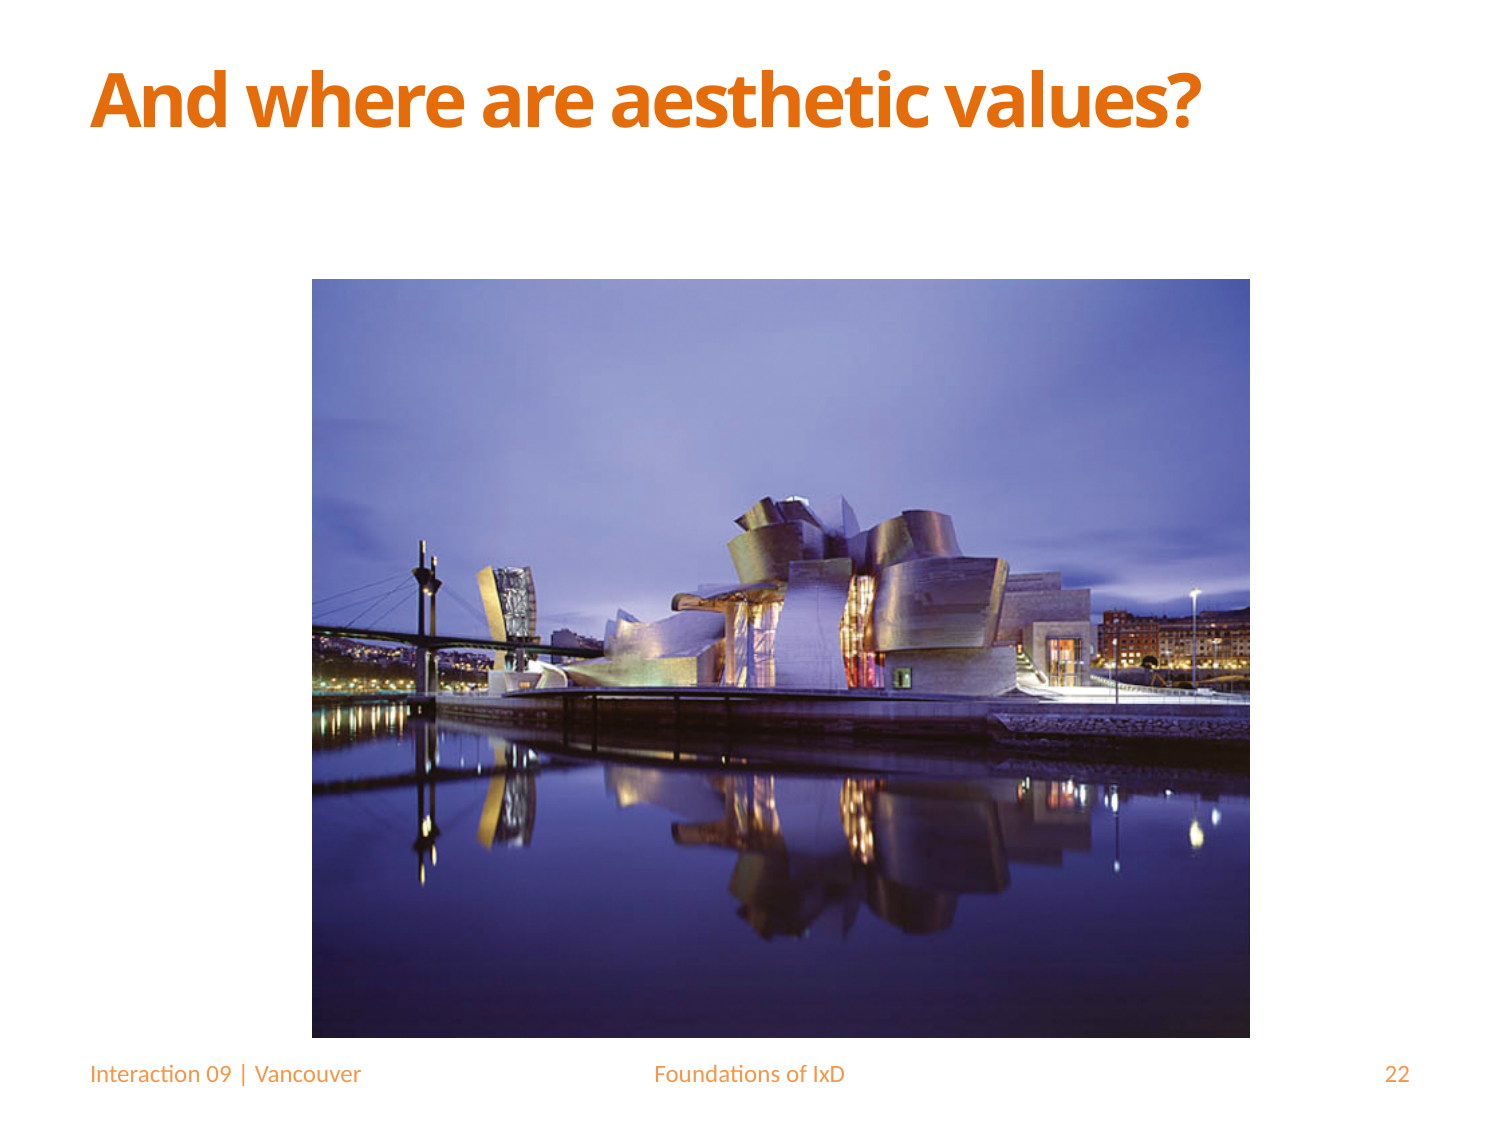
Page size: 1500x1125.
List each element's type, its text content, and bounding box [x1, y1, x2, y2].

footer Foundations of IxD [512, 1047, 988, 1103]
slide_number 22 [1074, 1042, 1425, 1103]
title And where are aesthetic values? [75, 45, 1425, 233]
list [312, 279, 1251, 1038]
slide_number Interaction 09 | Vancouver [75, 1042, 425, 1103]
